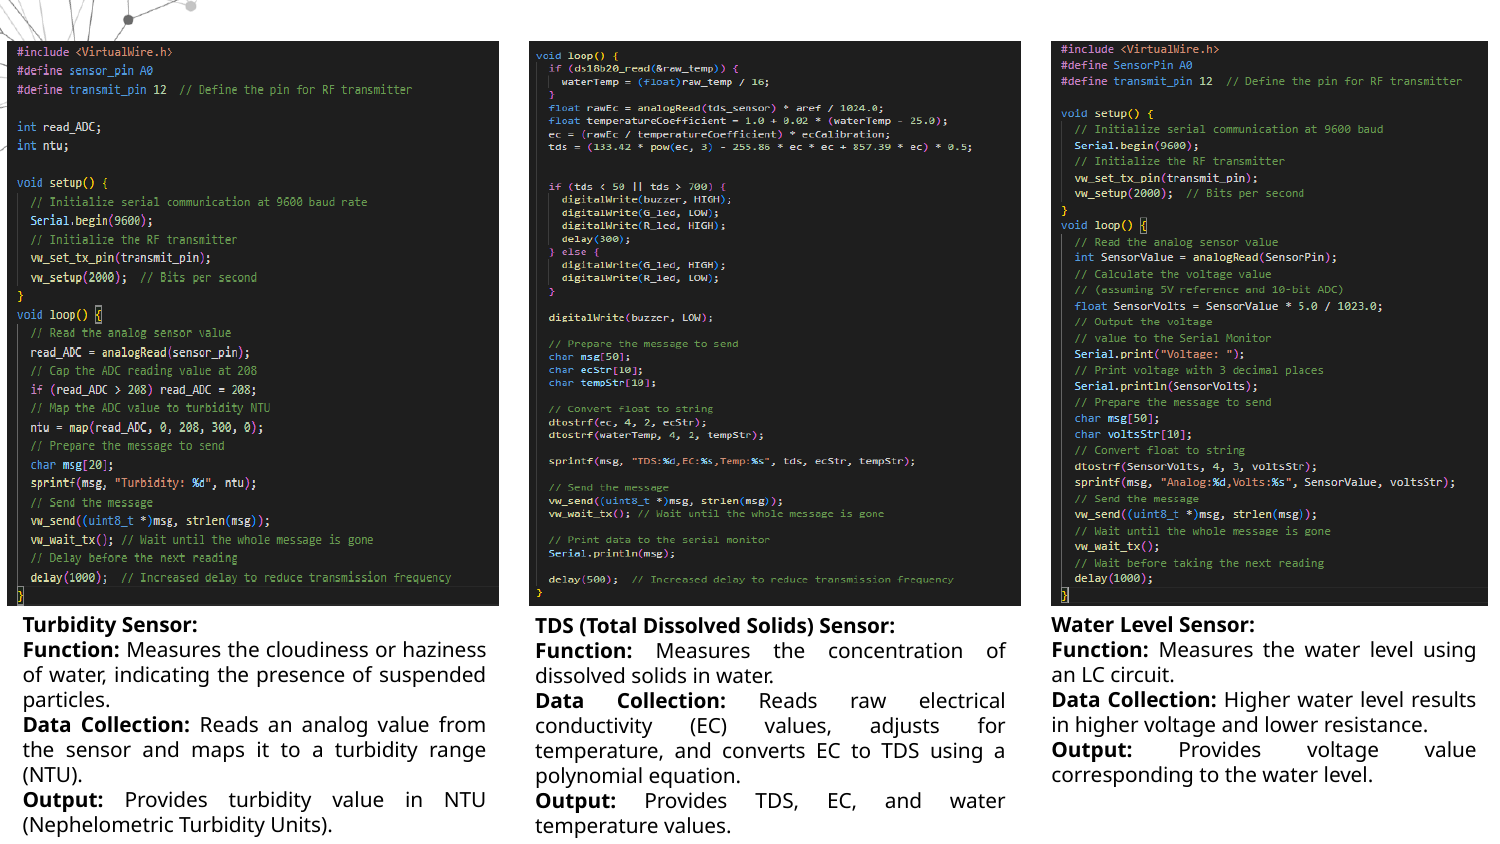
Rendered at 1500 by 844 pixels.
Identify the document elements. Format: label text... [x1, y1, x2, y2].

text_box Water Level Sensor: Function: Measures the water level using an LC circuit. Data Collection: Higher water level results in higher voltage and lower resistance. Output: Provides voltage value corresponding to the water level. [1038, 605, 1491, 837]
text_box Turbidity Sensor: Function: Measures the cloudiness or haziness of water, indicating the presence of suspended particles. Data Collection: Reads an analog value from the sensor and maps it to a turbidity range (NTU). Output: Provides turbidity value in NTU (Nephelometric Turbidity Units). [9, 605, 500, 837]
picture [0, 0, 1500, 844]
text_box [7, 606, 499, 844]
text_box TDS (Total Dissolved Solids) Sensor: Function: Measures the concentration of dissolved solids in water. Data Collection: Reads raw electrical conductivity (EC) values, adjusts for temperature, and converts EC to TDS using a polynomial equation. Output: Provides TDS, EC, and water temperature values. [520, 605, 1021, 844]
